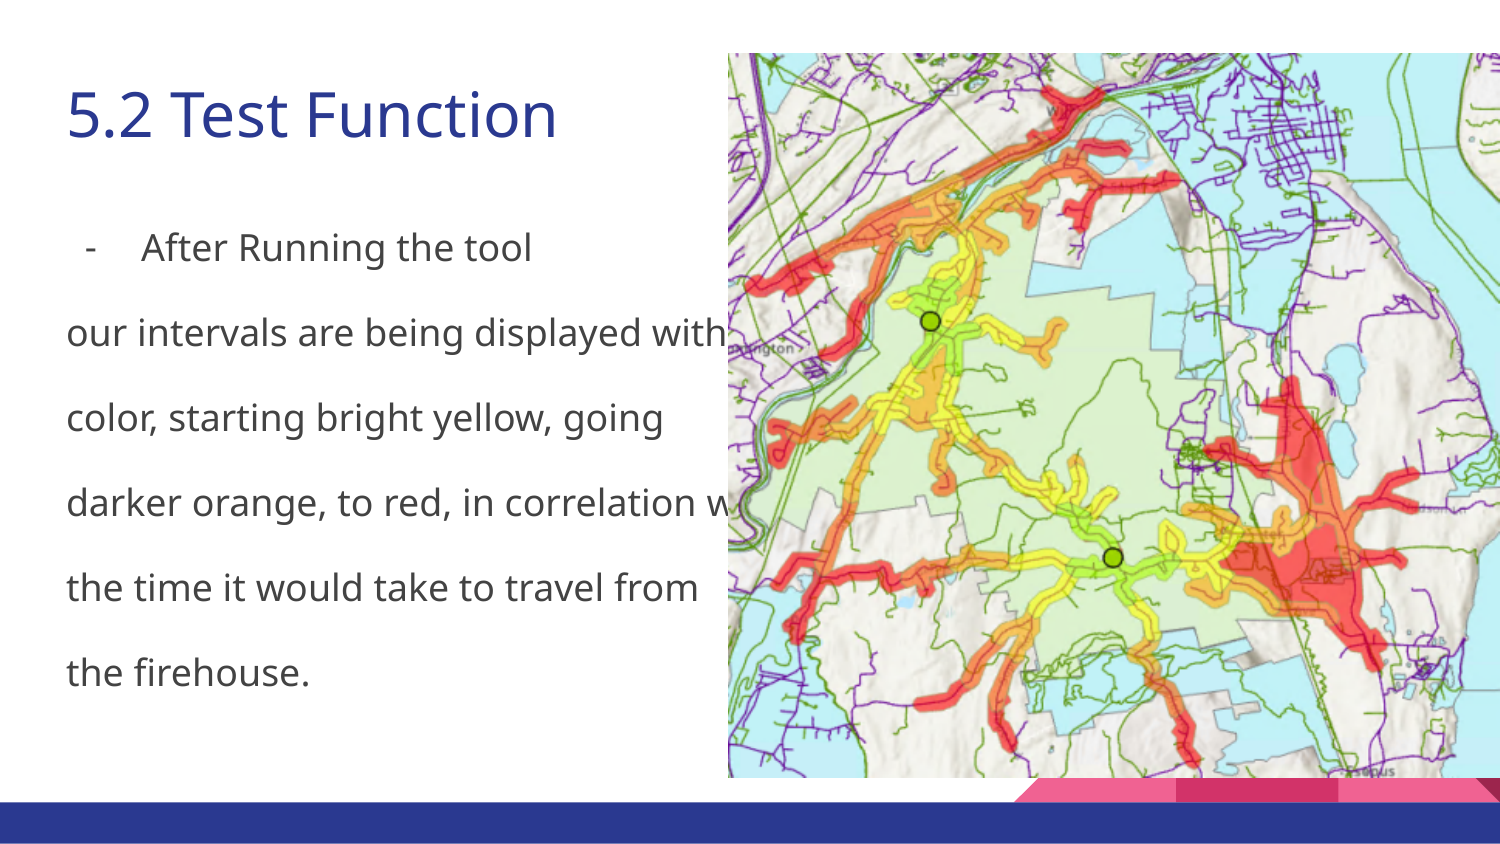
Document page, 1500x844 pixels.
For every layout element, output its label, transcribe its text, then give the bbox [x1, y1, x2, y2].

title 5.2 Test Function [51, 60, 723, 160]
list After Running the tool our intervals are being displayed within color, starting bright yellow, going darker orange, to red, in correlation with the time it would take to travel from the firehouse. [51, 201, 723, 750]
picture [728, 53, 1500, 778]
